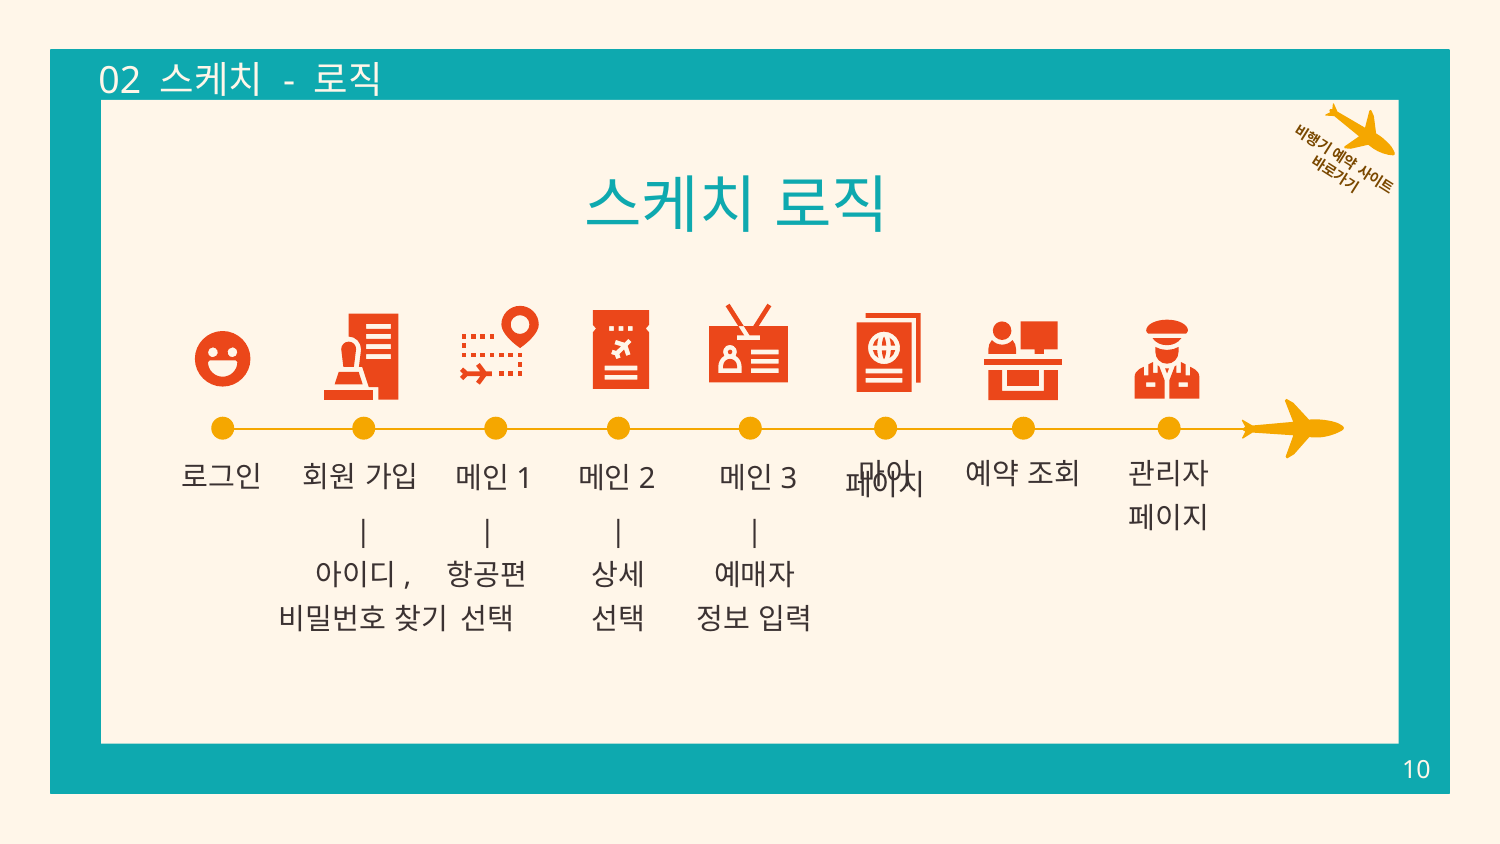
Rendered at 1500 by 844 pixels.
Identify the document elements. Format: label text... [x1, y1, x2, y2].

text_box [194, 331, 251, 387]
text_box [856, 312, 921, 393]
text_box | 상세 선택 [533, 518, 669, 585]
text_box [983, 321, 1063, 401]
text_box | 항공편 선택 [473, 518, 533, 585]
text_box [1134, 319, 1200, 399]
text_box 관리자 페이지 [1084, 461, 1255, 529]
text_box [1157, 416, 1181, 428]
text_box 02 스케치 - 로직 [83, 43, 426, 113]
text_box 10 [1234, 740, 1500, 797]
text_box [1241, 398, 1345, 459]
text_box 예약 조회 [938, 461, 1084, 529]
text_box [352, 416, 376, 428]
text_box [323, 313, 399, 400]
text_box [874, 416, 898, 428]
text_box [708, 303, 789, 383]
text_box [1011, 416, 1035, 428]
text_box [738, 416, 762, 428]
text_box [592, 310, 650, 389]
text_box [459, 305, 539, 385]
title 스케치 로직 [167, 150, 1307, 235]
text_box | 아이디, 비밀번호 찾기 [253, 518, 473, 585]
text_box 메인2 [507, 443, 648, 511]
text_box 로그인 [112, 443, 332, 510]
text_box [484, 416, 508, 428]
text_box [1270, 108, 1420, 183]
text_box 메인3 [648, 443, 868, 511]
text_box [211, 416, 235, 440]
text_box | 예매자 정보 입력 [669, 518, 840, 585]
text_box 메인1 [384, 443, 507, 511]
text_box 마이 페이지 [800, 461, 938, 529]
text_box [606, 416, 630, 428]
text_box 회원 가입 [332, 443, 384, 510]
